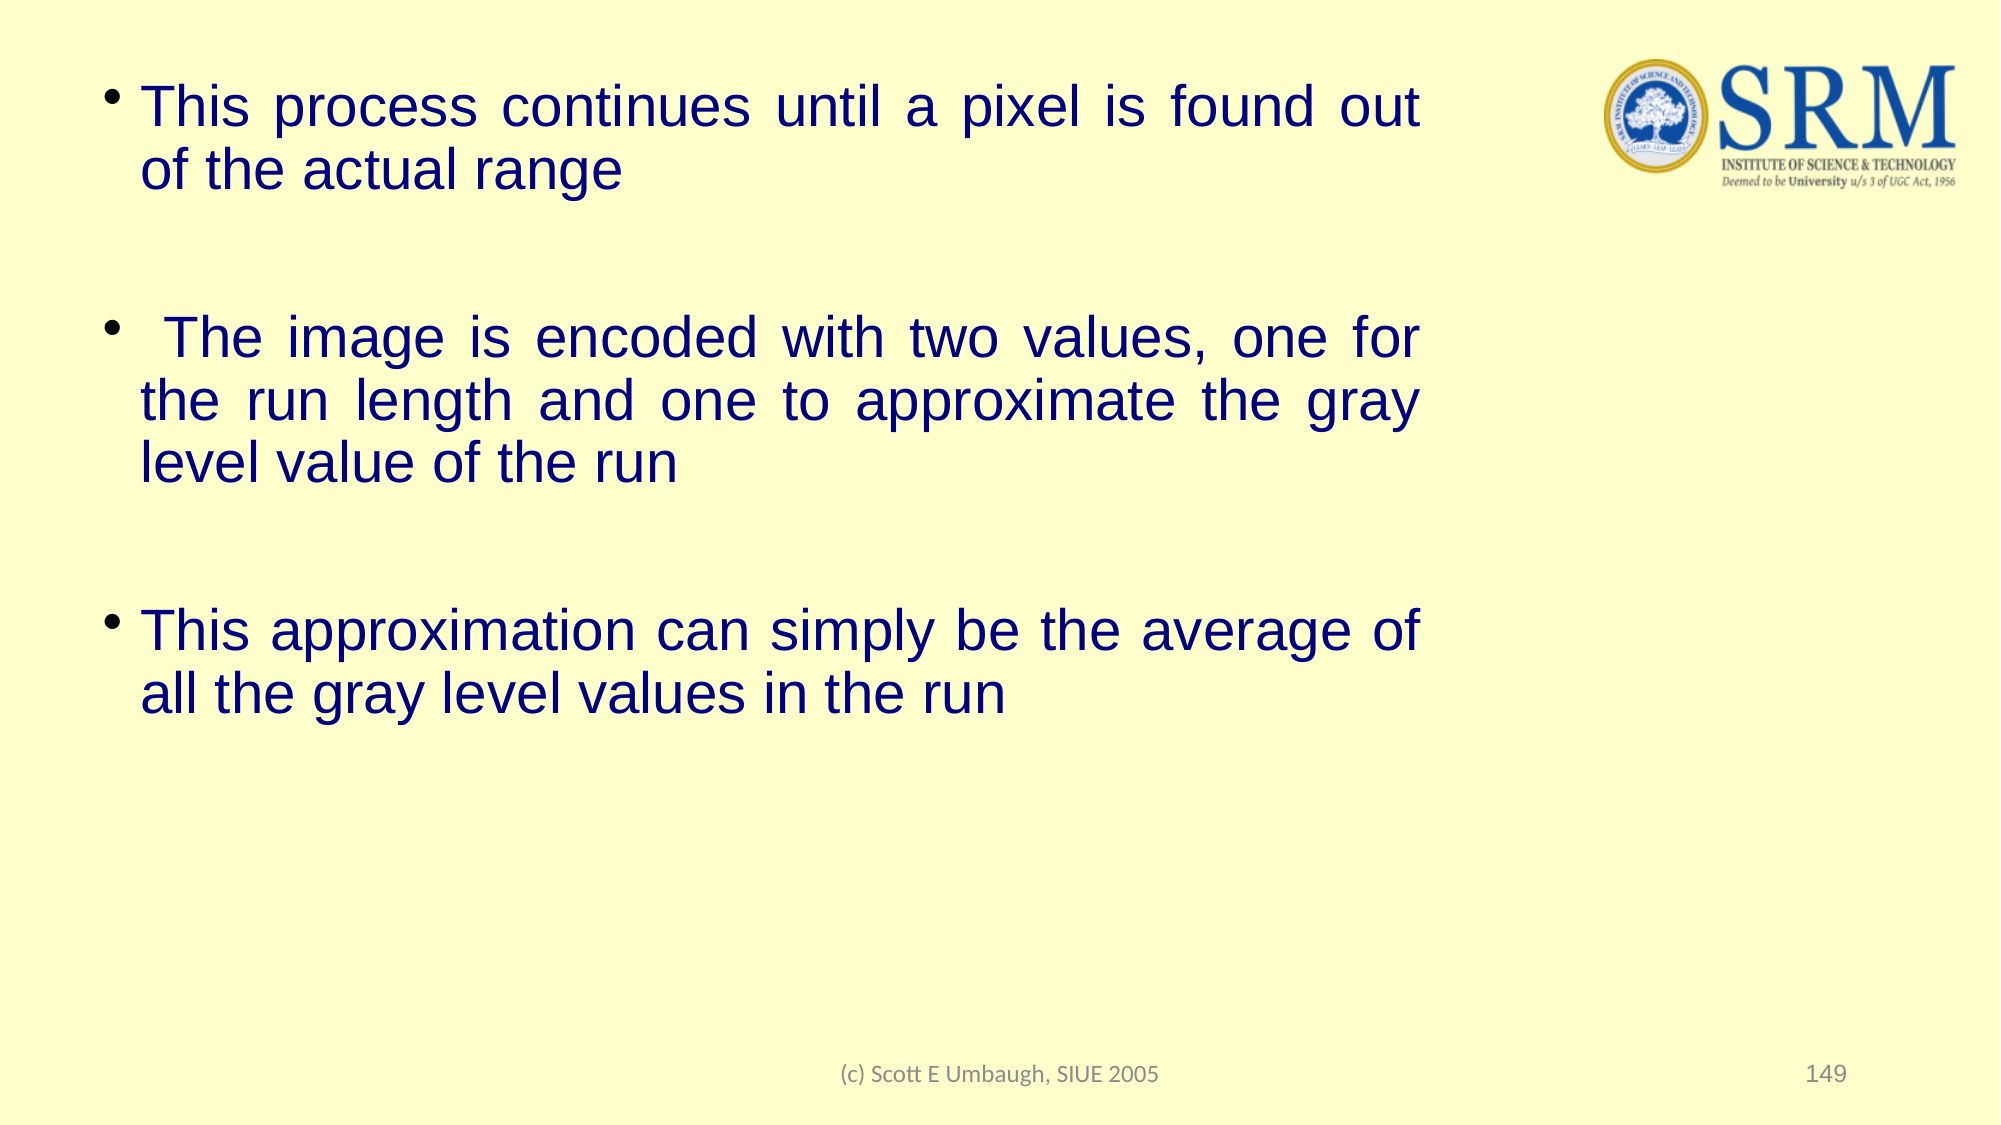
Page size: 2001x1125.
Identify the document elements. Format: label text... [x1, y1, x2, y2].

footer (c) Scott E Umbaugh, SIUE 2005 [662, 1042, 1338, 1103]
list This process continues until a pixel is found out of the actual range The image is encoded with two values, one for the run length and one to approximate the gray level value of the run This approximation can simply be the average of all the gray level values in the run [87, 68, 1438, 1007]
slide_number 149 [1412, 1042, 1863, 1103]
picture [1604, 59, 1956, 189]
